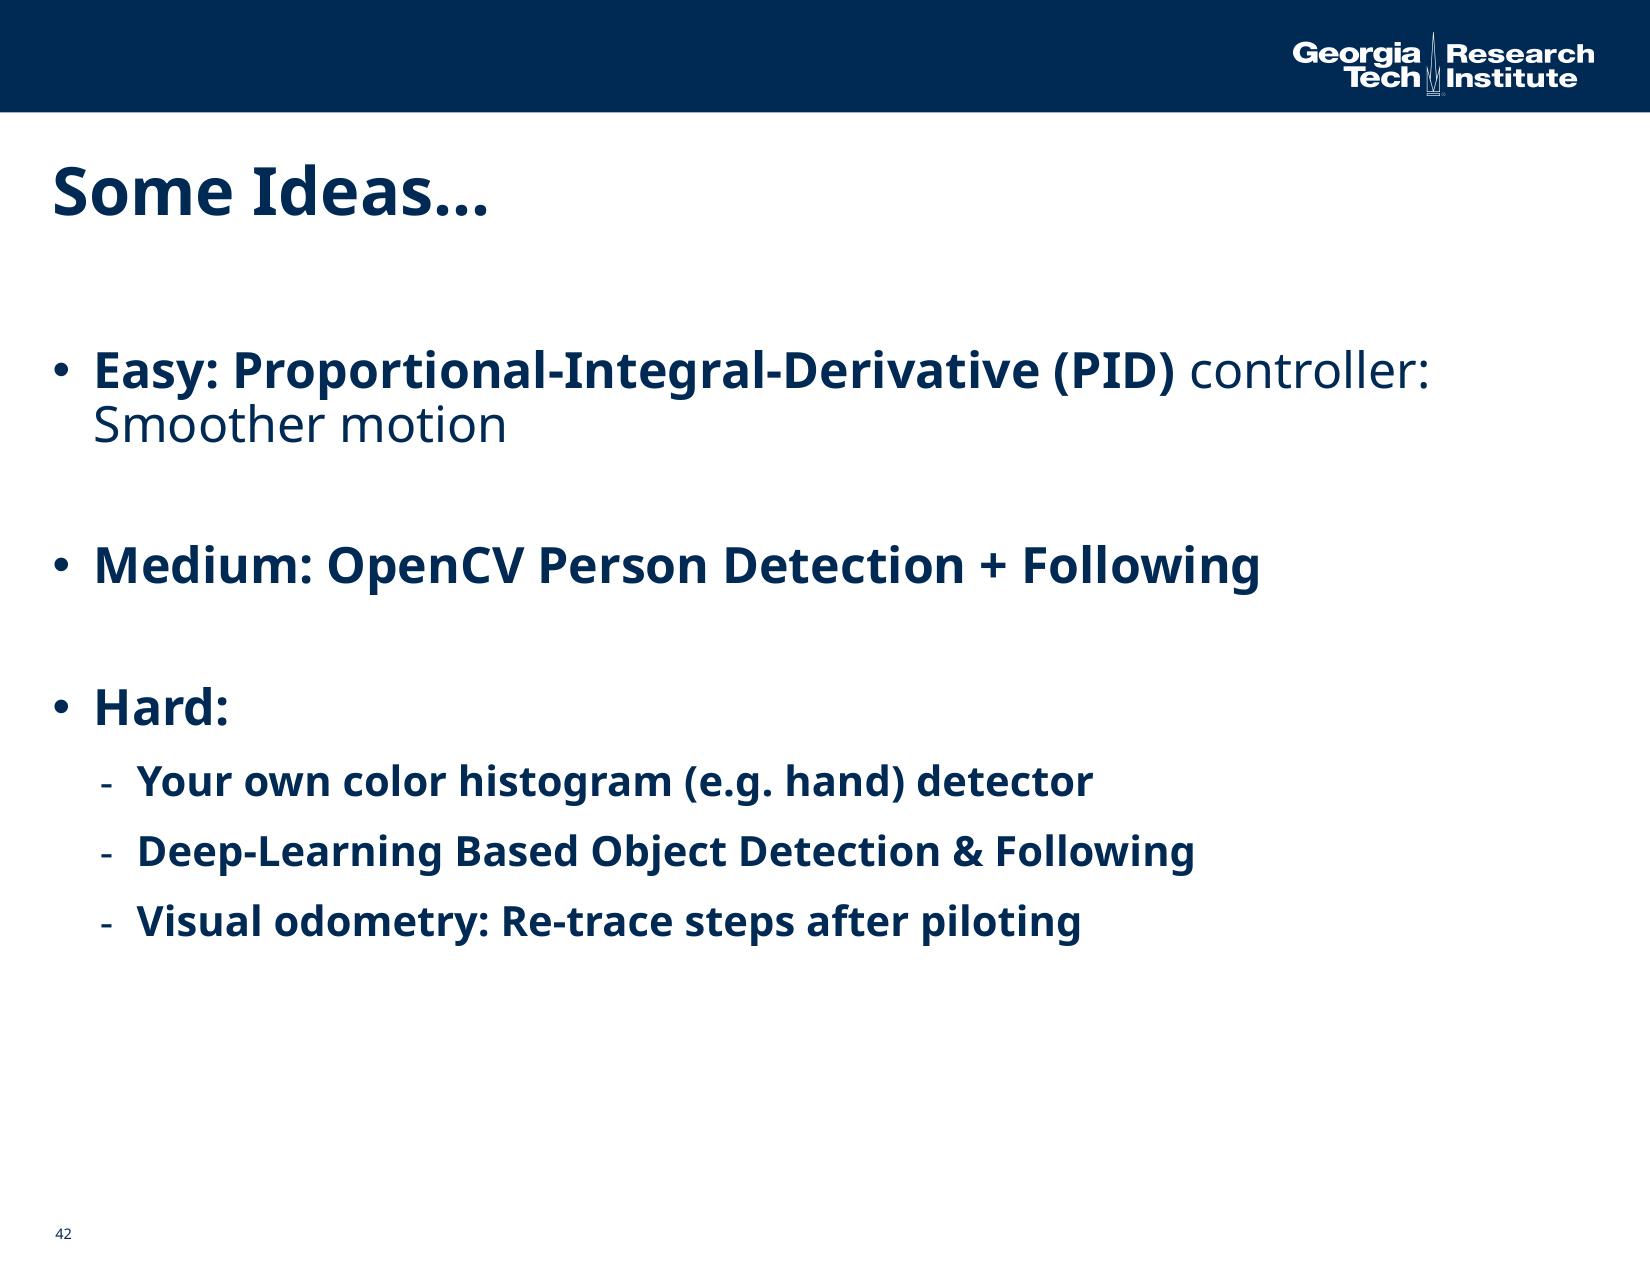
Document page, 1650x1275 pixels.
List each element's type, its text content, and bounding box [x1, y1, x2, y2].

list Easy: Proportional-Integral-Derivative (PID) controller: Smoother motion Medium: OpenCV Person Detection + Following Hard: Your own color histogram (e.g. hand) detector Deep-Learning Based Object Detection & Following Visual odometry: Re-trace steps after piloting [37, 337, 1613, 1149]
title Some Ideas… [37, 150, 1613, 302]
picture [1293, 32, 1594, 96]
